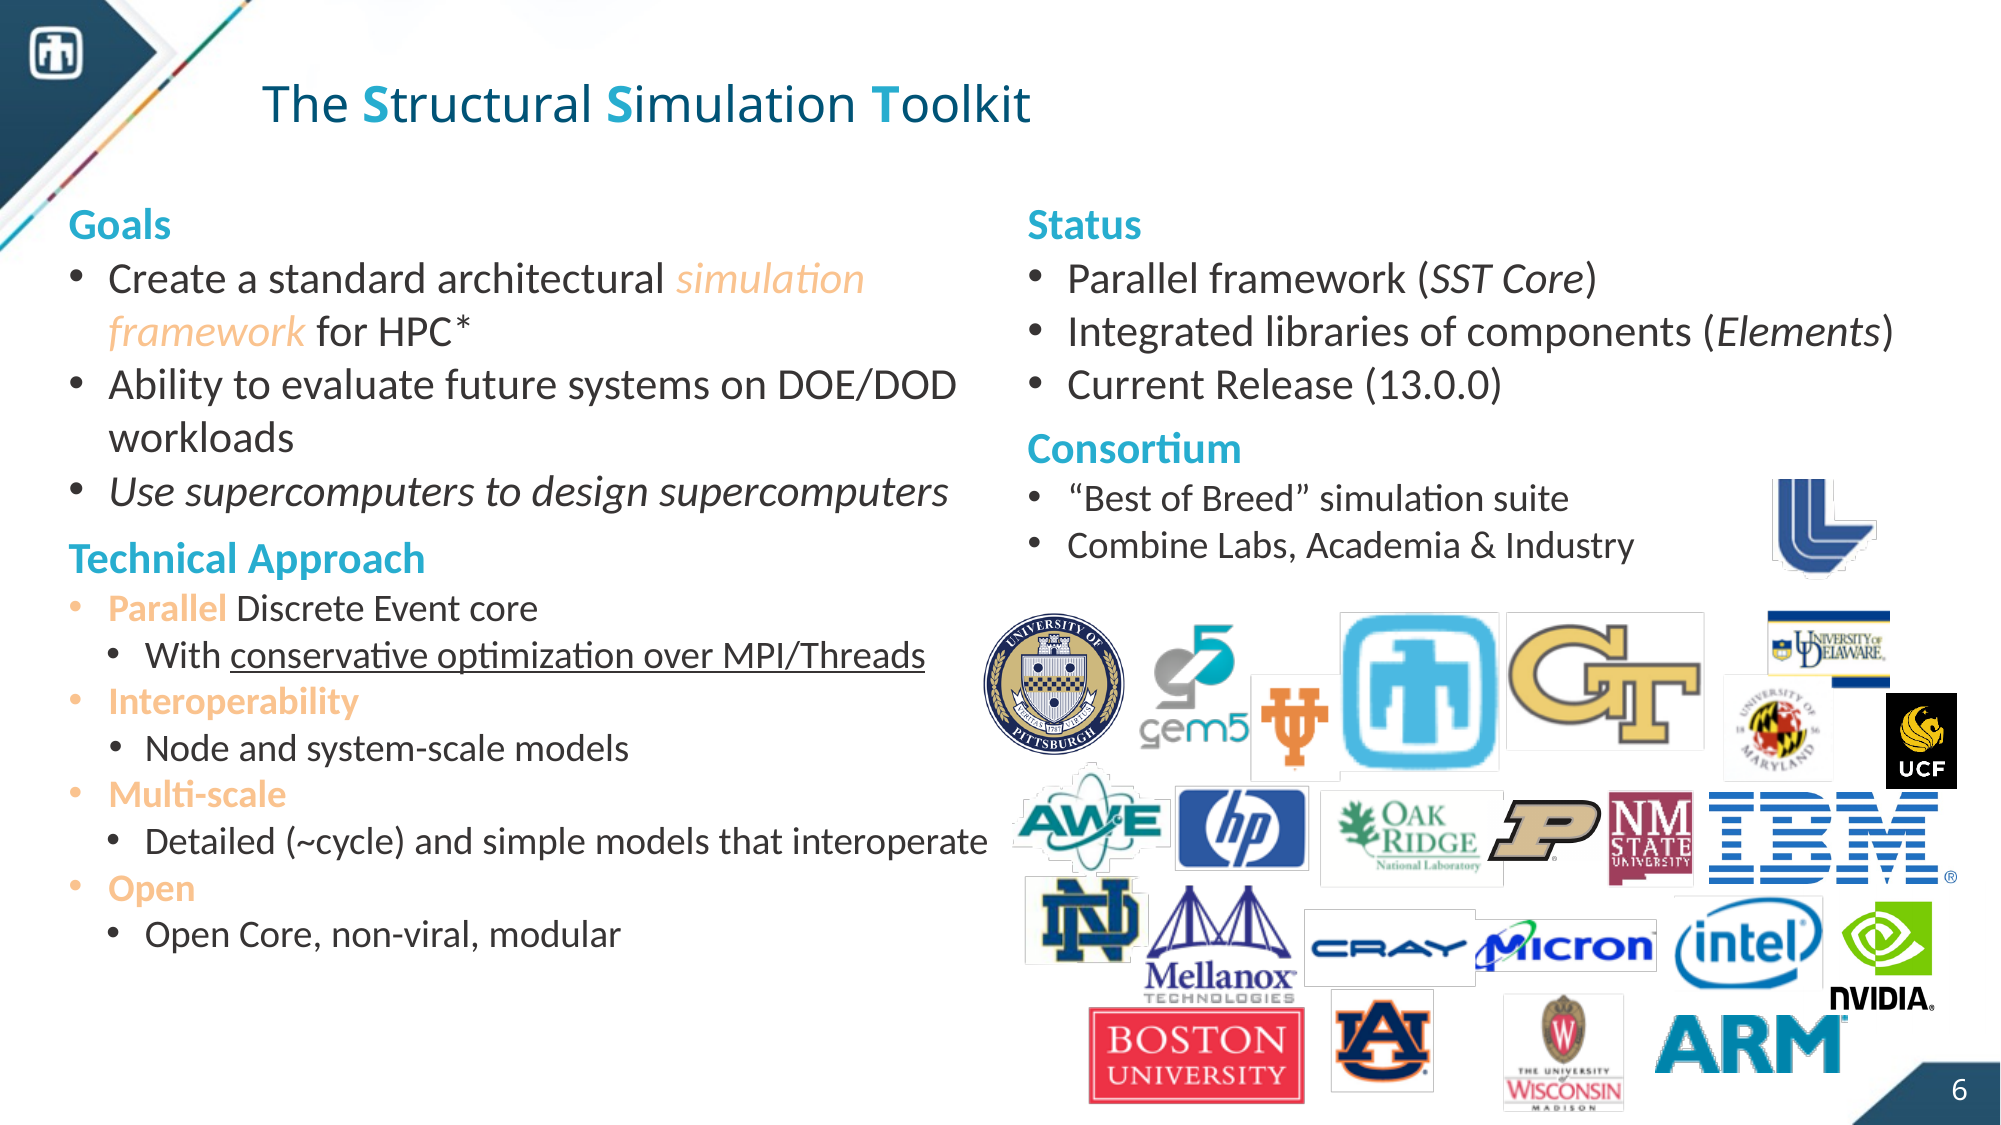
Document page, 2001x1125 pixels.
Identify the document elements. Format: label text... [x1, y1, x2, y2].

picture [0, 0, 2001, 1125]
title The Structural Simulation Toolkit [262, 42, 1919, 170]
text_box Consortium “Best of Breed” simulation suite Combine Labs, Academia & Industry [1012, 411, 1872, 479]
text_box Technical Approach Parallel Discrete Event core With conservative optimization over MPI/Threads Interoperability Node and system-scale models Multi-scale Detailed (~cycle) and simple models that interoperate Open Open Core, non-viral, modular [53, 522, 1012, 963]
slide_number 6 [1919, 1061, 2000, 1122]
text_box Status Parallel framework (SST Core) Integrated libraries of components (Elements) Current Release (13.0.0) [1012, 188, 1957, 417]
text_box Goals Create a standard architectural simulation framework for HPC* Ability to evaluate future systems on DOE/DOD workloads Use supercomputers to design supercomputers [53, 187, 1013, 522]
